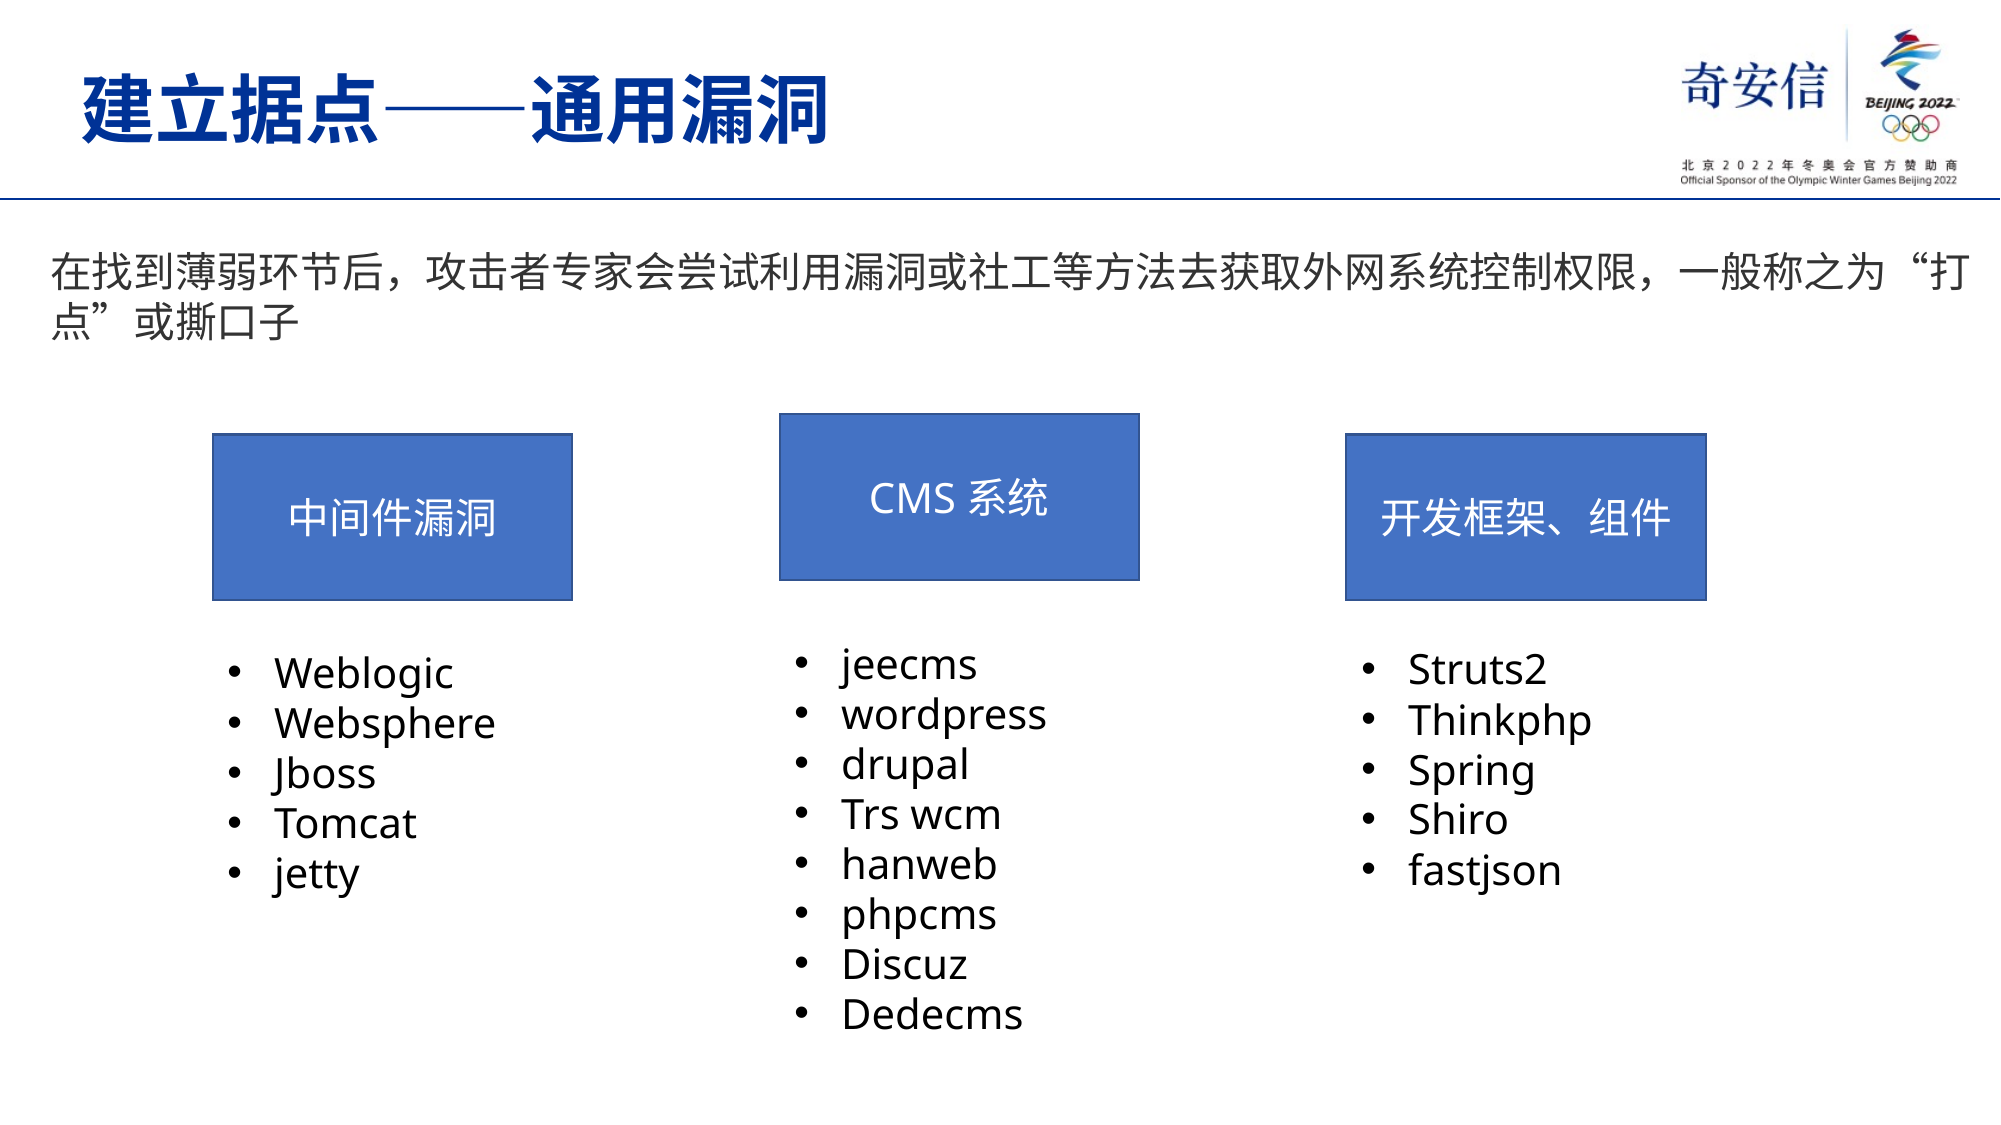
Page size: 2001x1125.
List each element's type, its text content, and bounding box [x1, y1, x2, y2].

text_box 在找到薄弱环节后，攻击者专家会尝试利用漏洞或社工等方法去获取外网系统控制权限，一般称之为“打 点”或撕口子 [35, 238, 1986, 403]
text_box Weblogic Websphere Jboss Tomcat jetty [212, 639, 591, 955]
text_box 开发框架、组件 [1345, 433, 1707, 601]
text_box Struts2 Thinkphp Spring Shiro fastjson [1346, 635, 1867, 901]
text_box CMS系统 [779, 413, 1140, 581]
text_box jeecms wordpress drupal Trs wcm hanweb phpcms Discuz Dedecms [779, 630, 1221, 1045]
picture [1681, 24, 1960, 186]
title 建立据点——通用漏洞 [65, 65, 1791, 162]
text_box 中间件漏洞 [212, 433, 573, 601]
